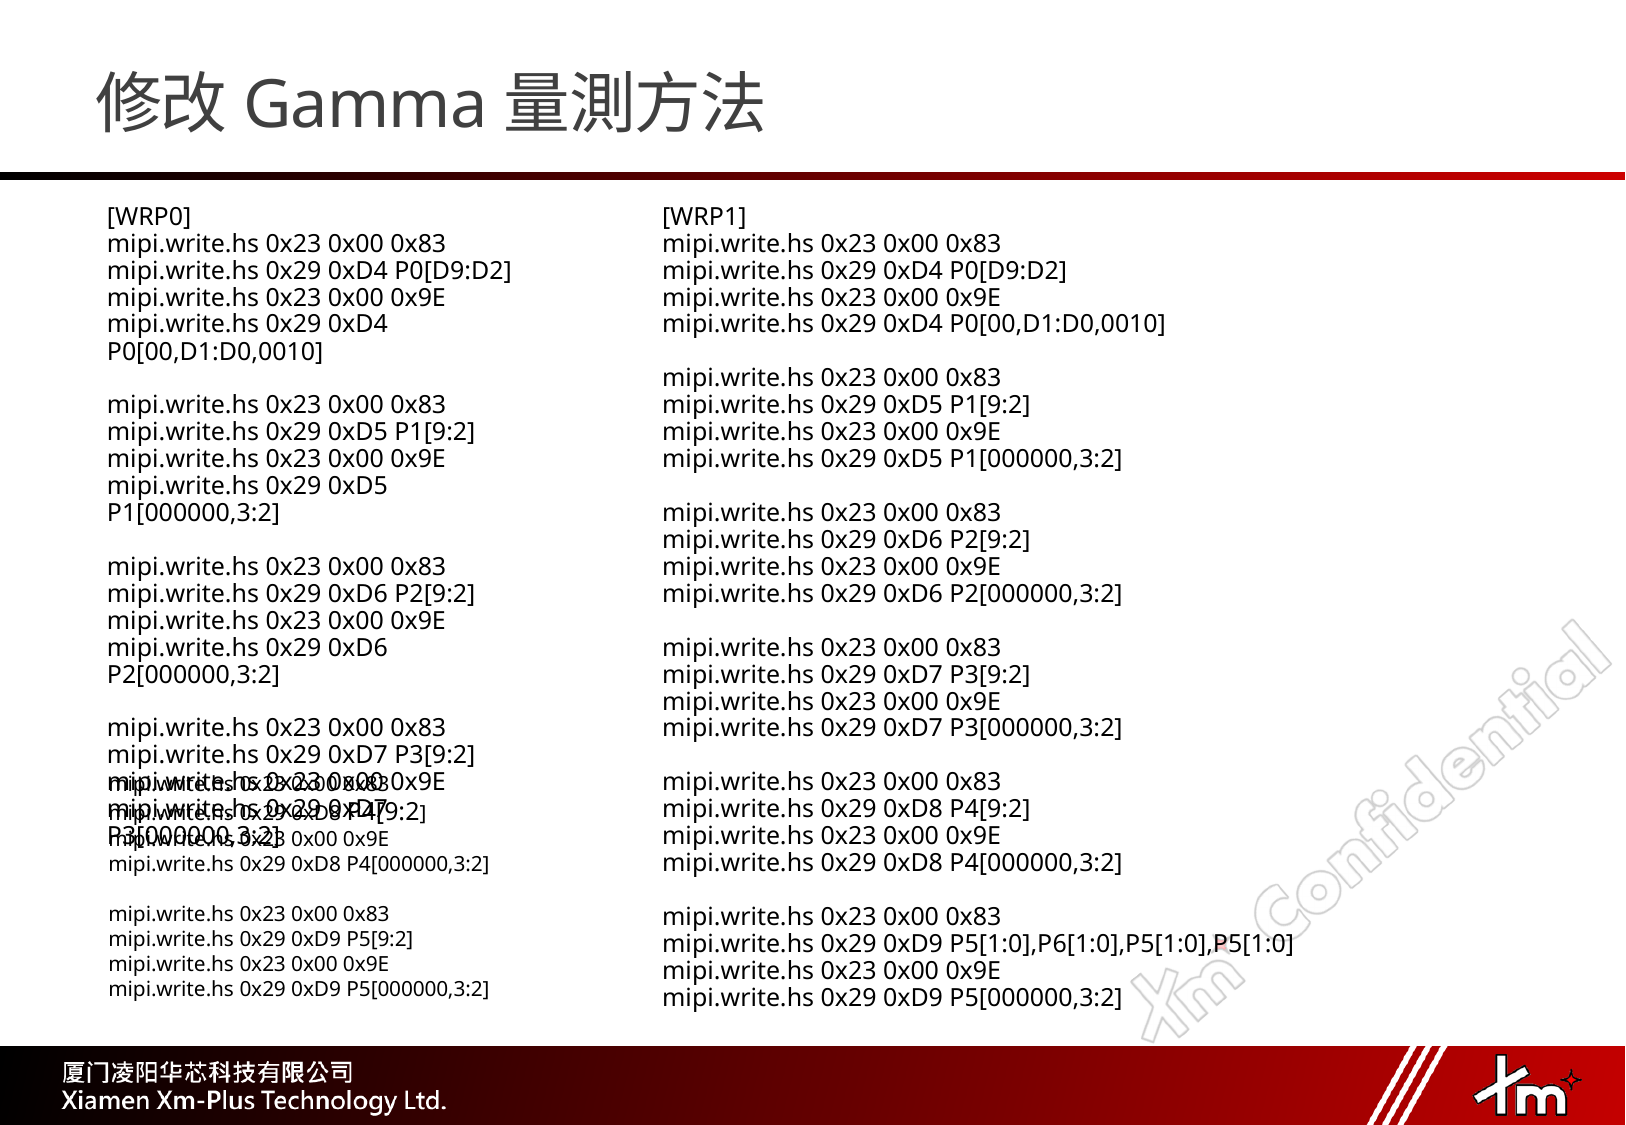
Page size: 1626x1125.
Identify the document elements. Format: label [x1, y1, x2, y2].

title [80, 41, 1404, 173]
list [91, 196, 565, 885]
picture [0, 172, 1625, 180]
text_box [93, 196, 1460, 1020]
picture [1460, 608, 1613, 798]
picture [0, 1020, 1625, 1125]
